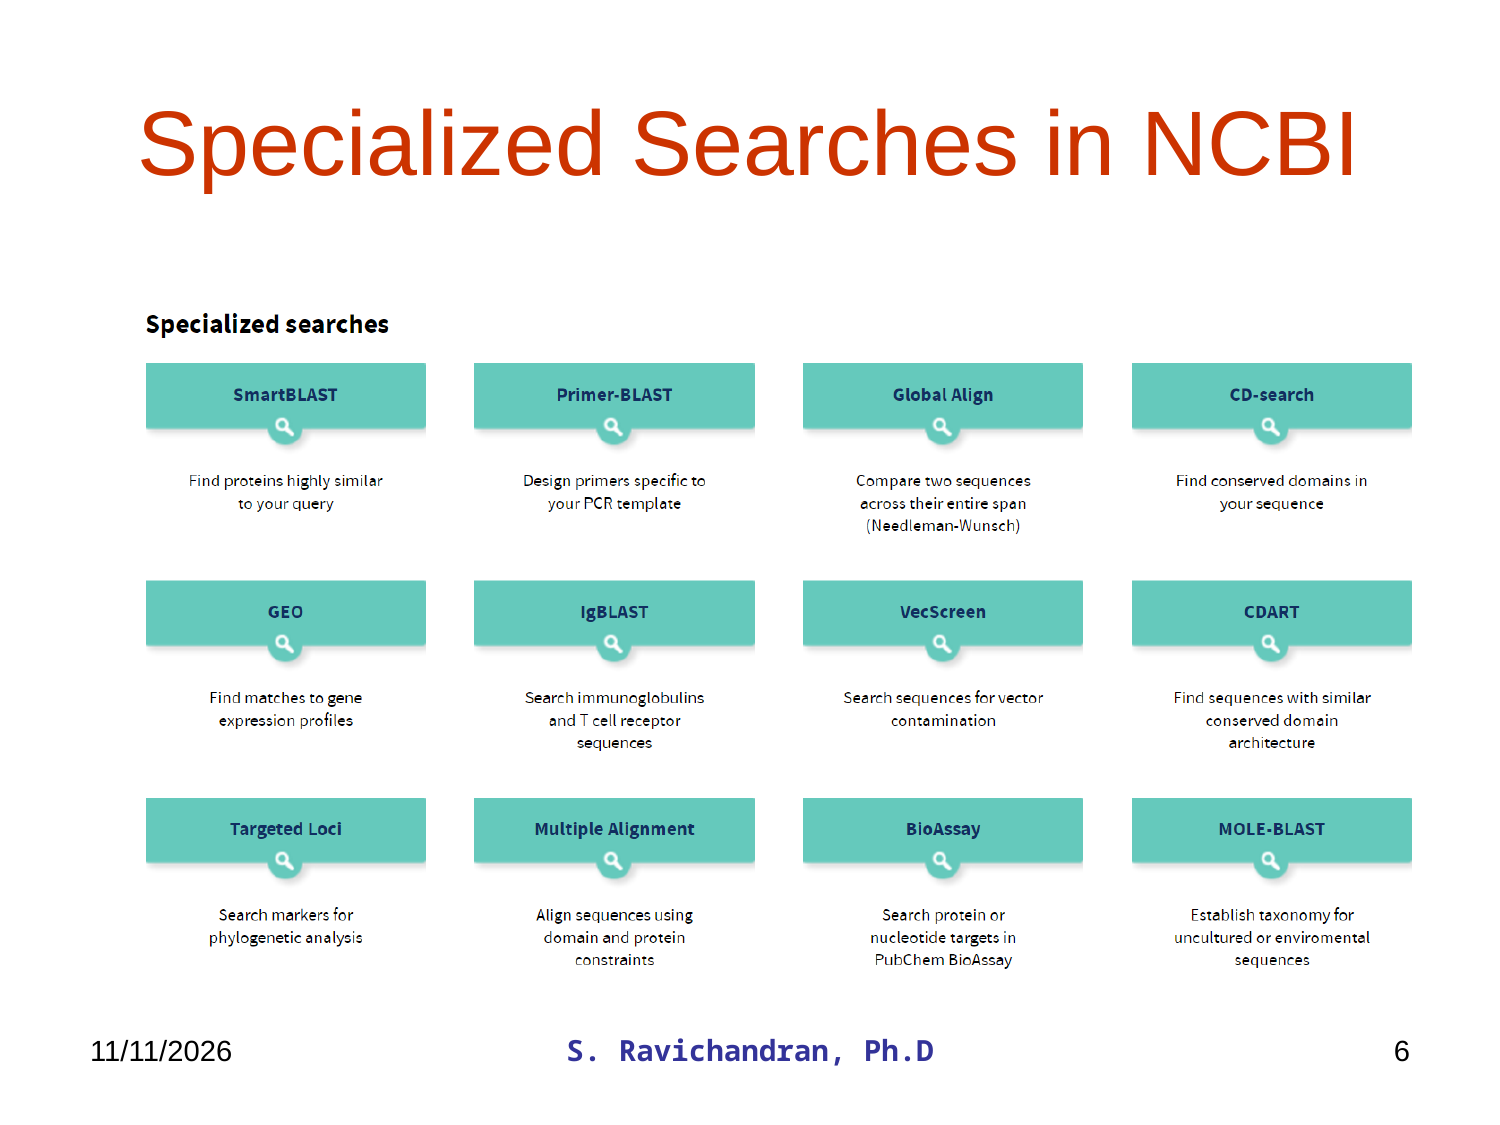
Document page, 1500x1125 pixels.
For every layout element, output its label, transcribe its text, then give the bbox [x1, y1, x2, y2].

picture [113, 284, 1426, 973]
footer S. Ravichandran, Ph.D [512, 1024, 988, 1103]
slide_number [74, 1024, 426, 1103]
slide_number 6 [1074, 1024, 1426, 1103]
title Specialized Searches in NCBI [75, 45, 1425, 233]
